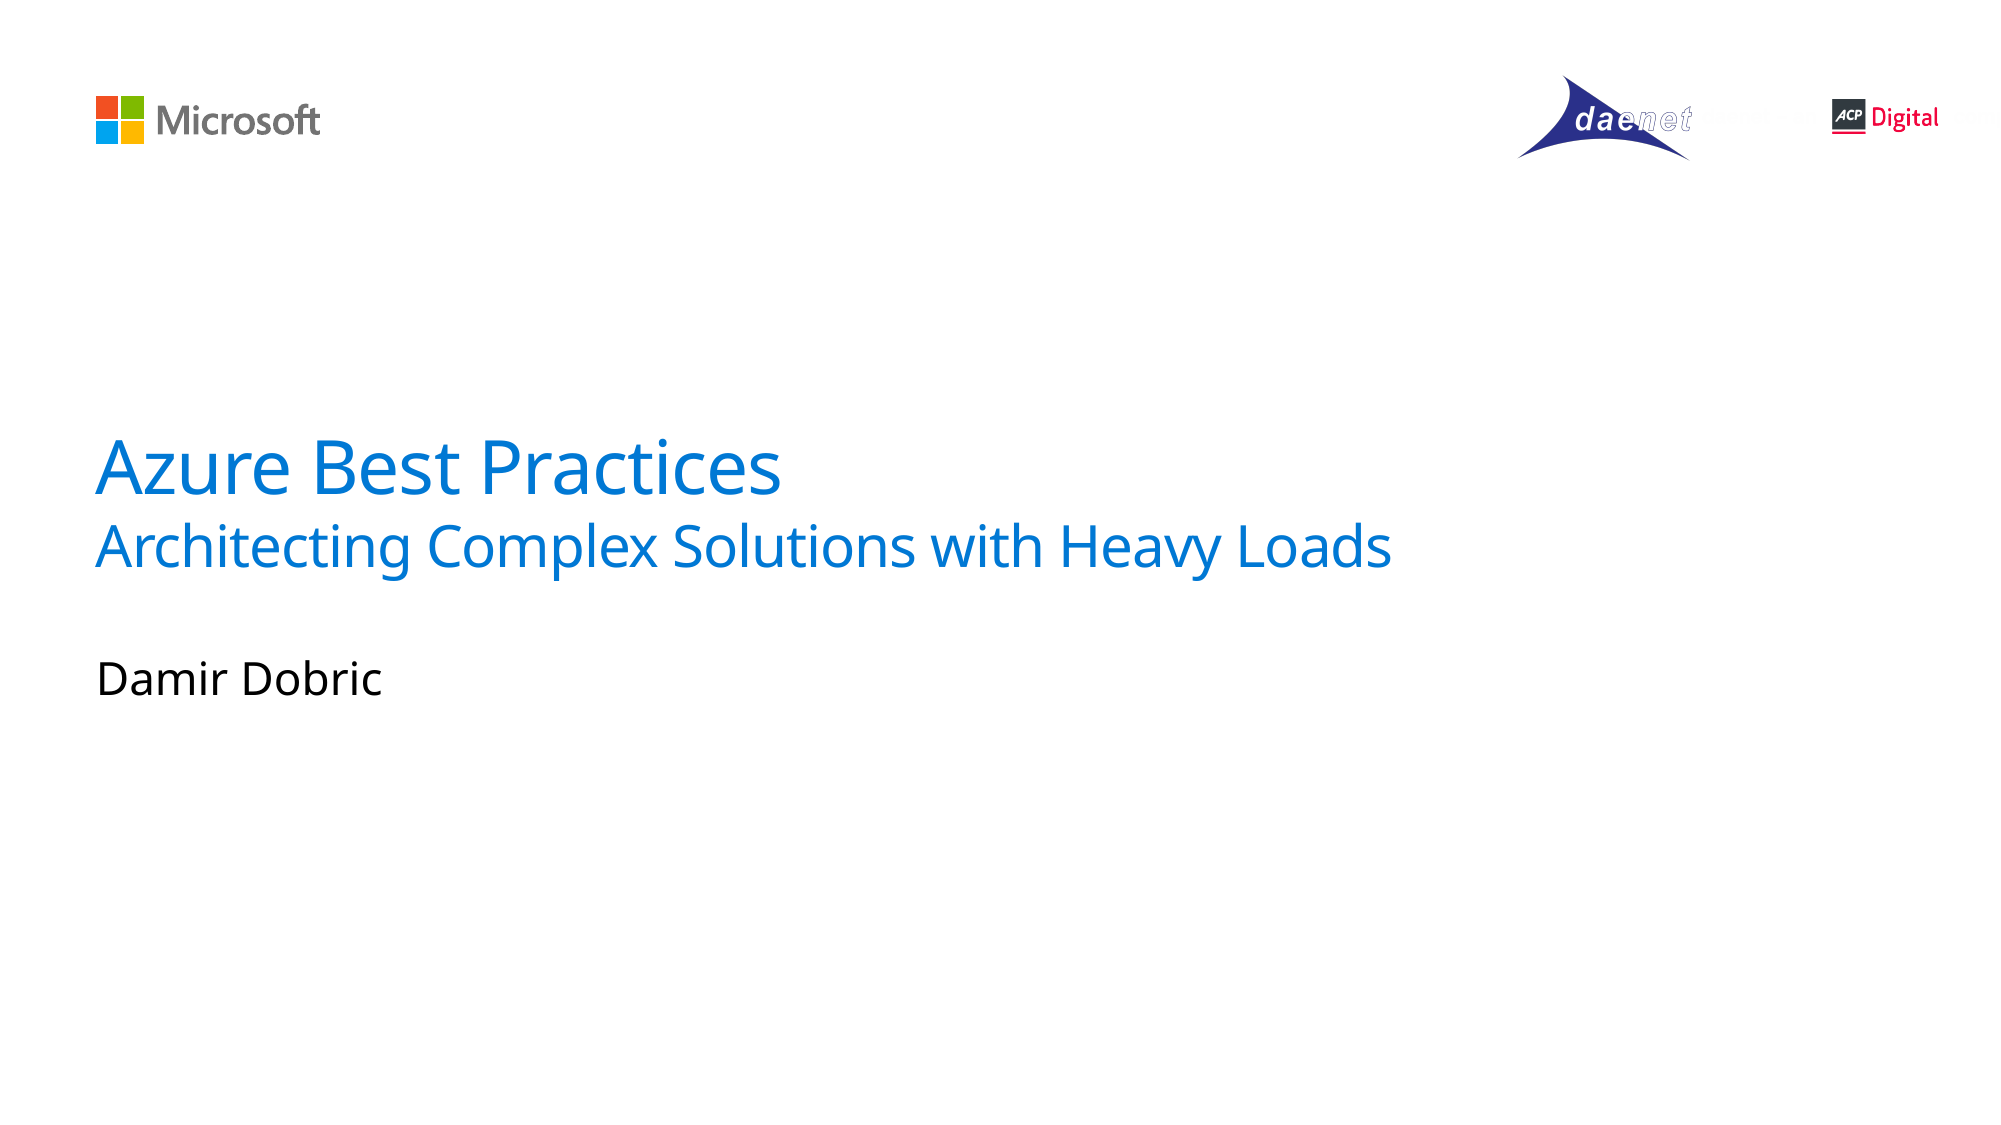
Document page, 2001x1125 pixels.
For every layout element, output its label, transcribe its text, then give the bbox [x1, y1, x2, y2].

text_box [1517, 75, 2000, 162]
title Azure Best Practices Architecting Complex Solutions with Heavy Loads [95, 418, 1822, 580]
list Damir Dobric [95, 650, 1596, 706]
